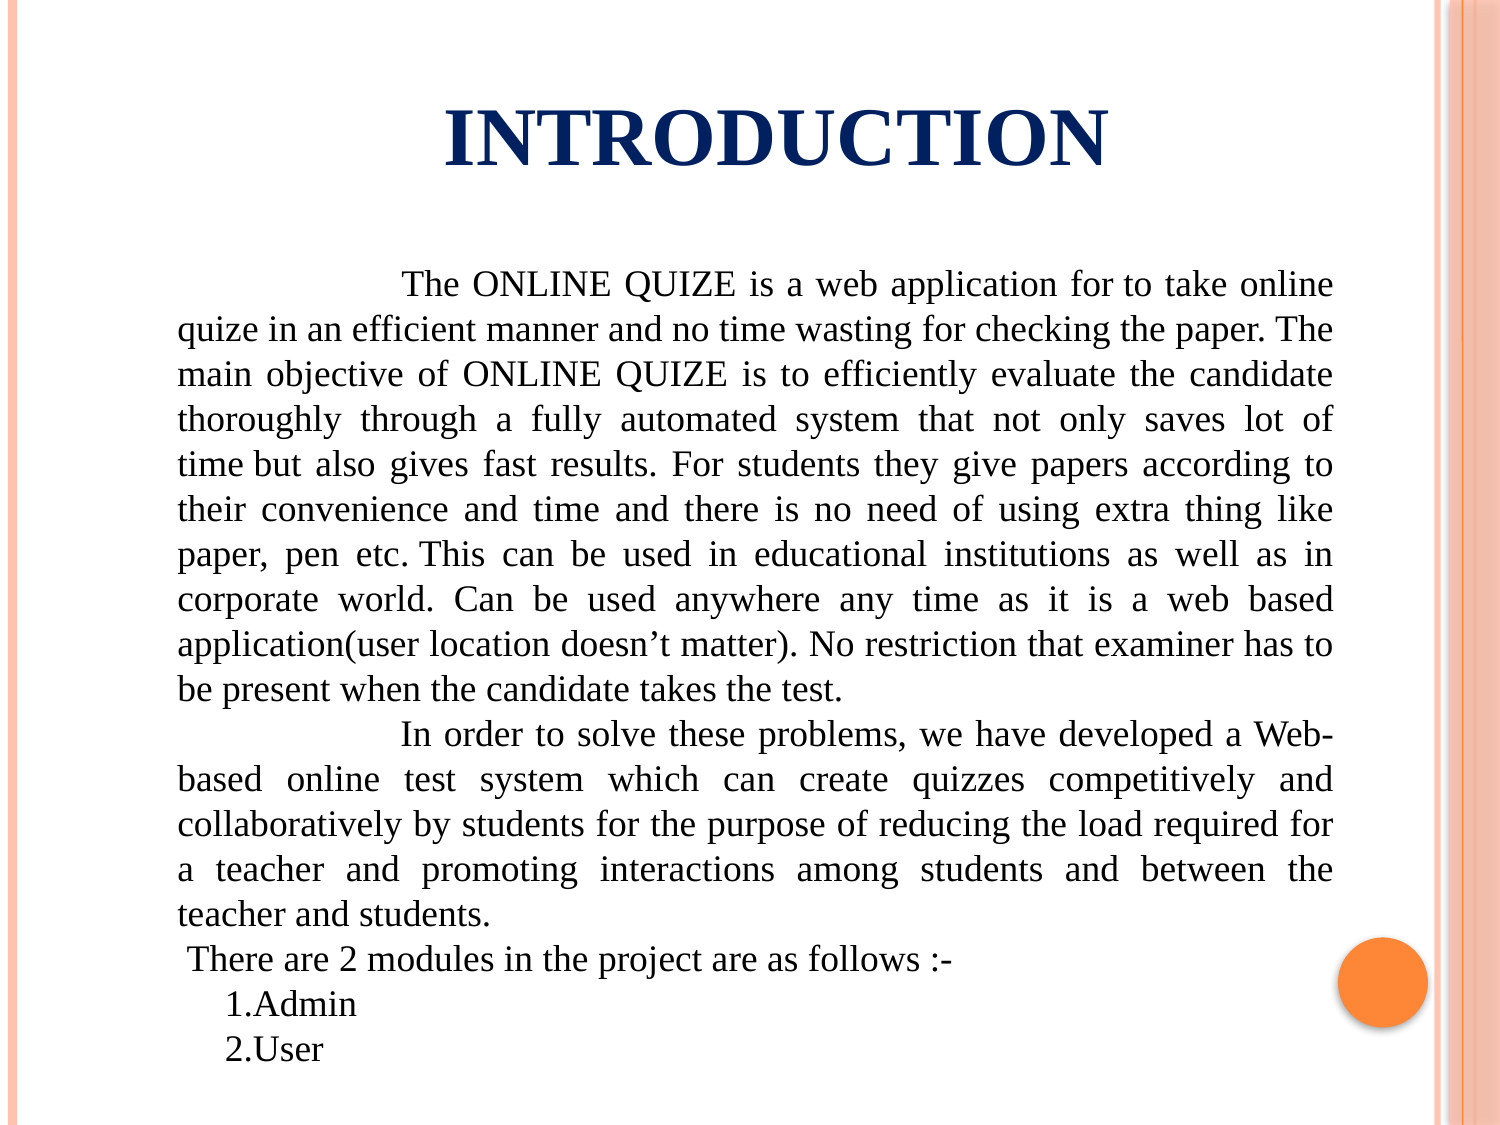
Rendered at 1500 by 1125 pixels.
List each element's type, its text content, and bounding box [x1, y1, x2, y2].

text_box INTRODUCTION [429, 75, 1125, 190]
text_box The ONLINE QUIZE is a web application for to take online quize in an efficient manner and no time wasting for checking the paper. The main objective of ONLINE QUIZE is to efficiently evaluate the candidate thoroughly through a fully automated system that not only saves lot of time but also gives fast results. For students they give papers according to their convenience and time and there is no need of using extra thing like paper, pen etc. This can be used in educational institutions as well as in corporate world. Can be used anywhere any time as it is a web based application(user location doesn’t matter). No restriction that examiner has to be present when the candidate takes the test. In order to solve these problems, we have developed a Web-based online test system which can create quizzes competitively and collaboratively by students for the purpose of reducing the load required for a teacher and promoting interactions among students and between the teacher and students. There are 2 modules in the project are as follows :- 1.Admin 2.User [162, 251, 1350, 1117]
